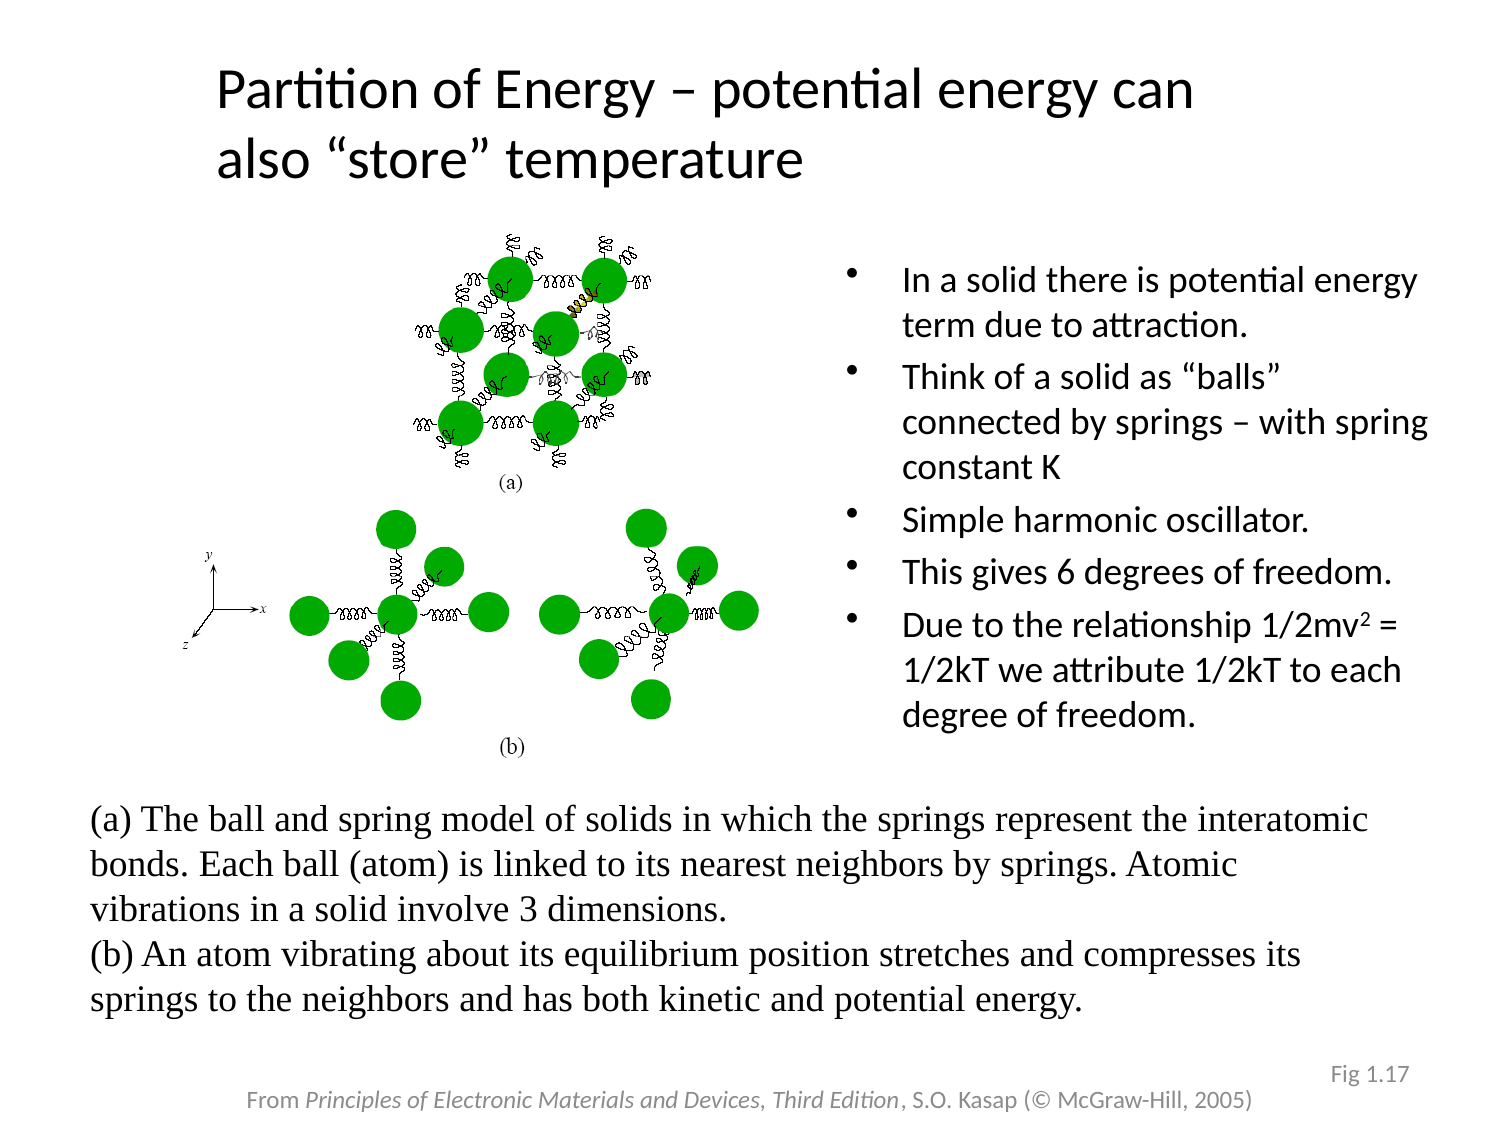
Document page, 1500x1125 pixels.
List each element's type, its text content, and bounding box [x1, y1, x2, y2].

slide_number Fig 1.17 [1074, 1042, 1425, 1072]
text_box In a solid there is potential energy term due to attraction. Think of a solid as “balls” connected by springs – with spring constant K Simple harmonic oscillator. This gives 6 degrees of freedom. Due to the relationship 1/2mv2 = 1/2kT we attribute 1/2kT to each degree of freedom. [830, 247, 1459, 926]
footer From Principles of Electronic Materials and Devices, Third Edition, S.O. Kasap (© McGraw-Hill, 2005) [0, 1072, 1500, 1125]
text_box Partition of Energy – potential energy can also “store” temperature [201, 42, 1224, 198]
text_box (a) The ball and spring model of solids in which the springs represent the interatomic bonds. Each ball (atom) is linked to its nearest neighbors by springs. Atomic vibrations in a solid involve 3 dimensions. (b) An atom vibrating about its equilibrium position stretches and compresses its springs to the neighbors and has both kinetic and potential energy. [75, 786, 1386, 1027]
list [164, 214, 815, 788]
